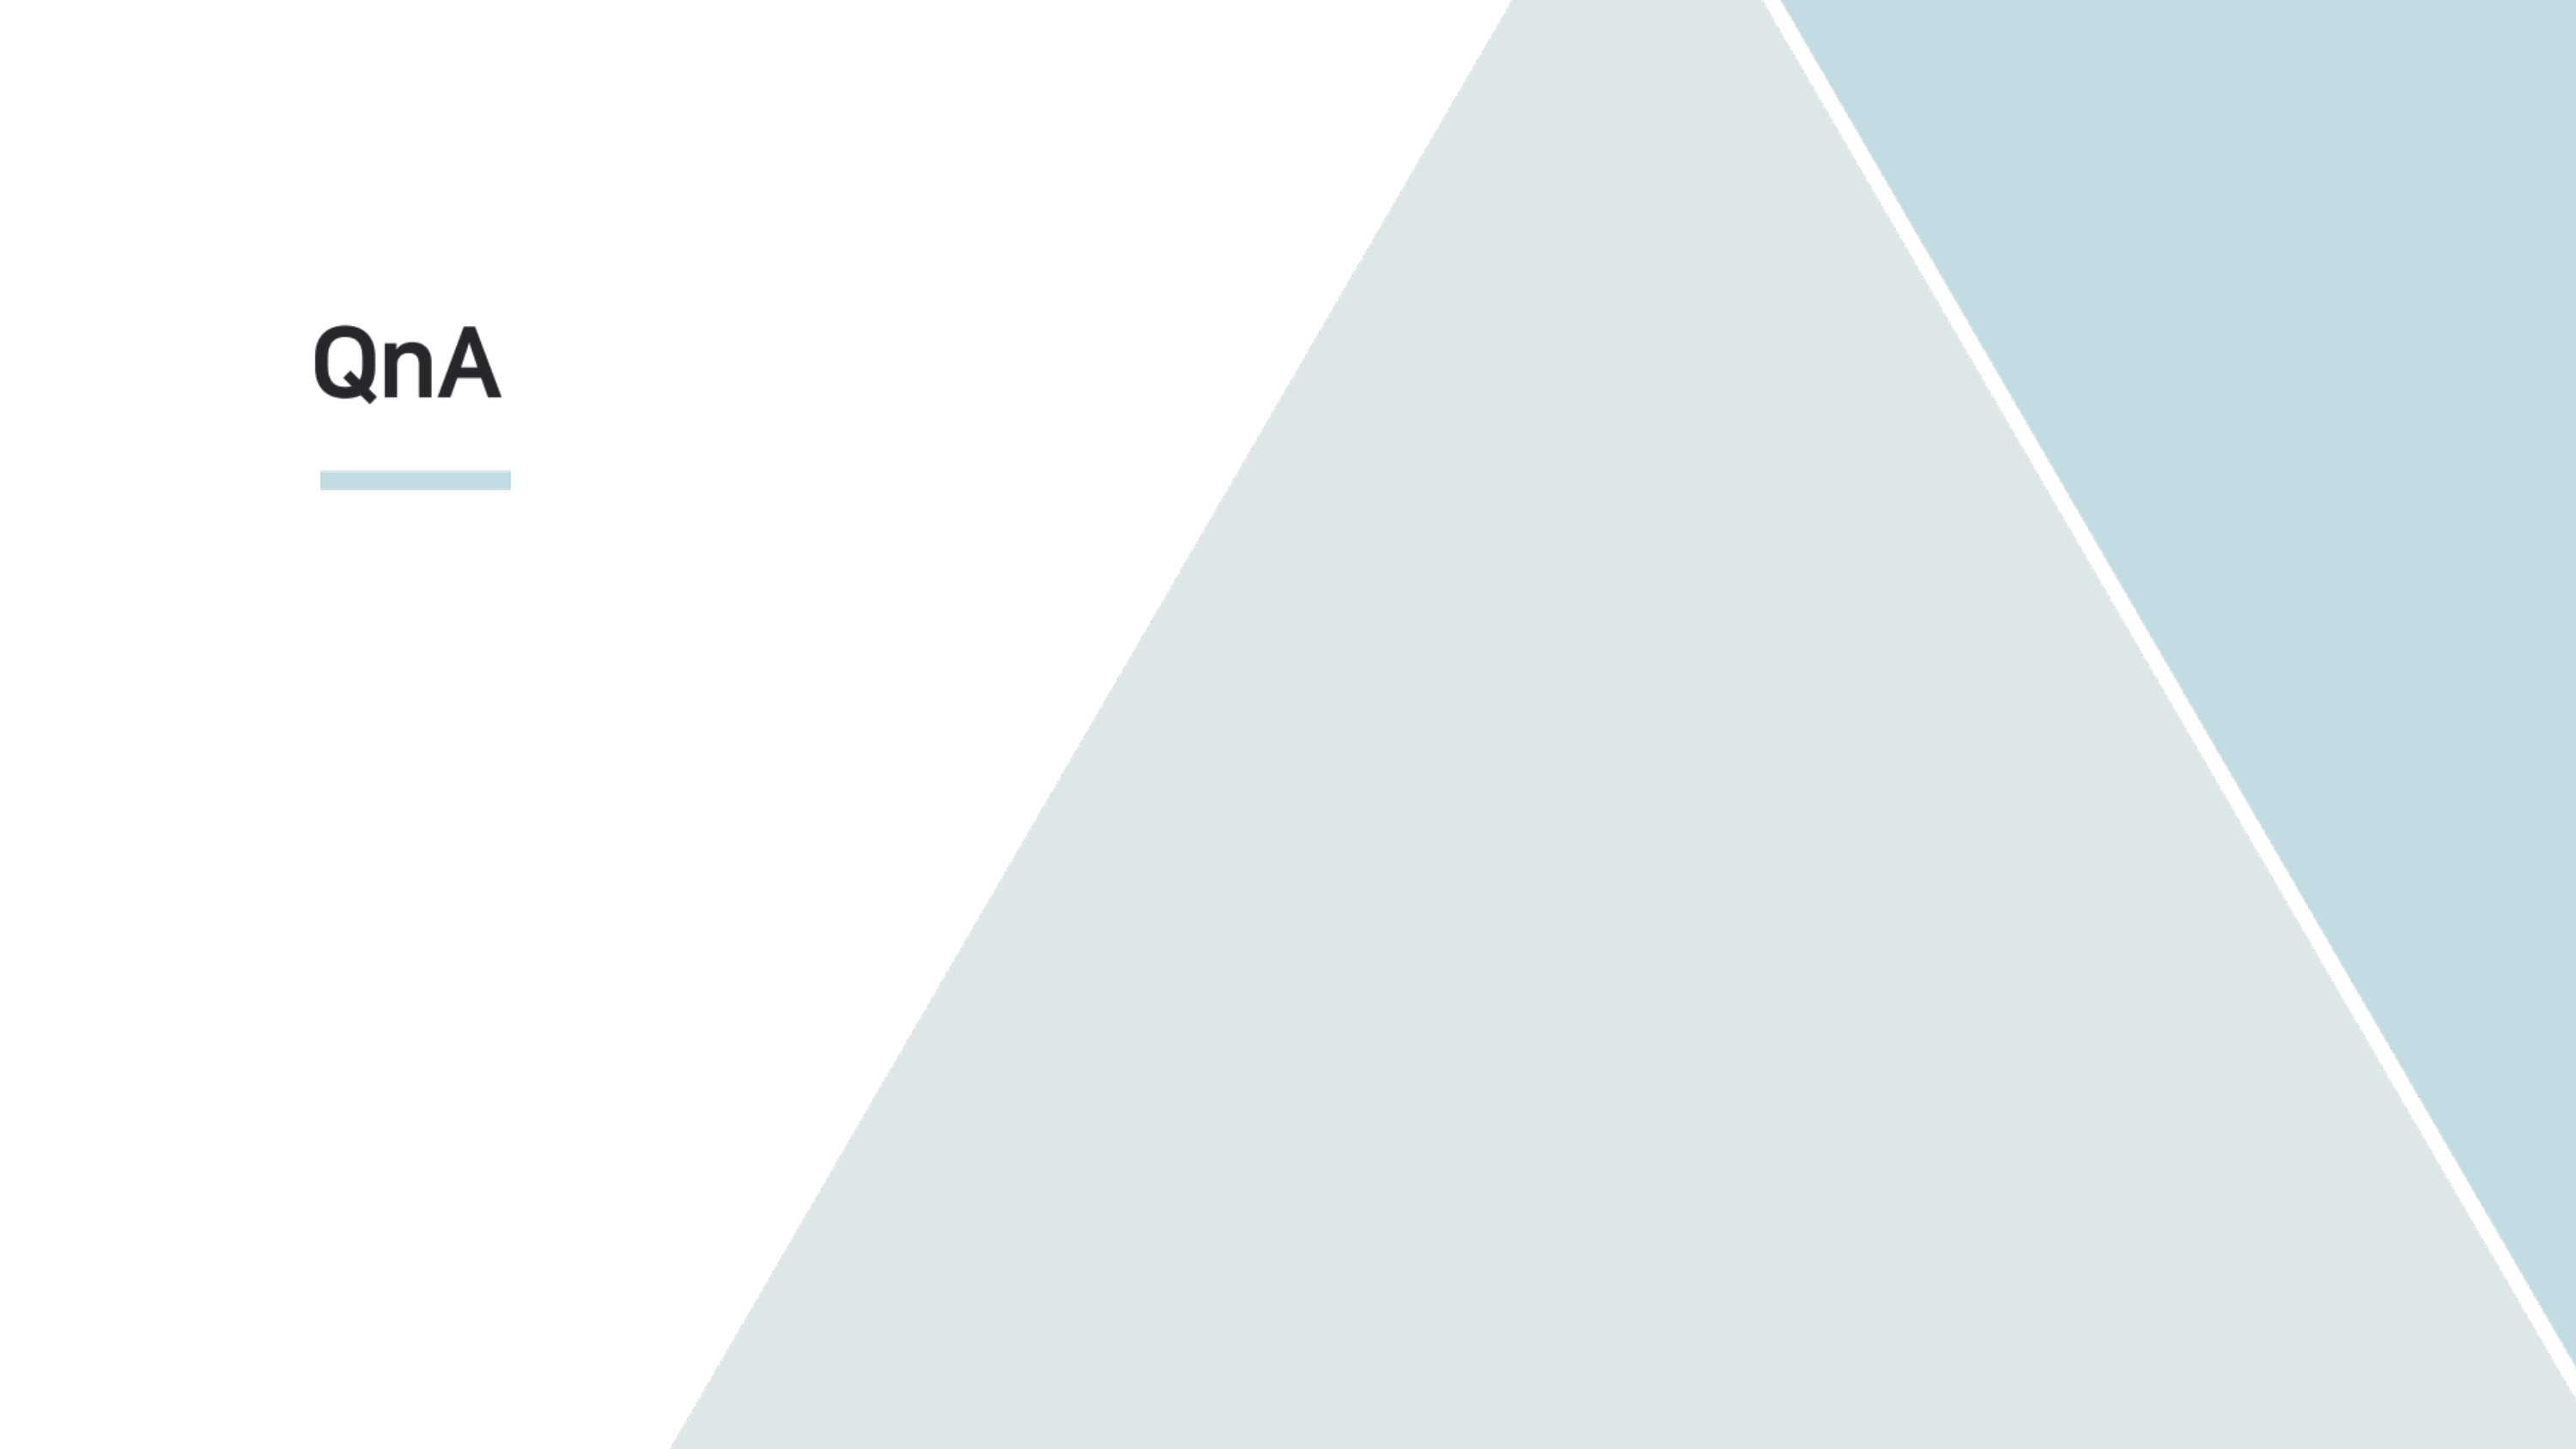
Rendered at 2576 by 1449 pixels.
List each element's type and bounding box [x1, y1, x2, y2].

text_box [546, 0, 2576, 1449]
text_box [320, 458, 512, 516]
picture [295, 282, 548, 450]
